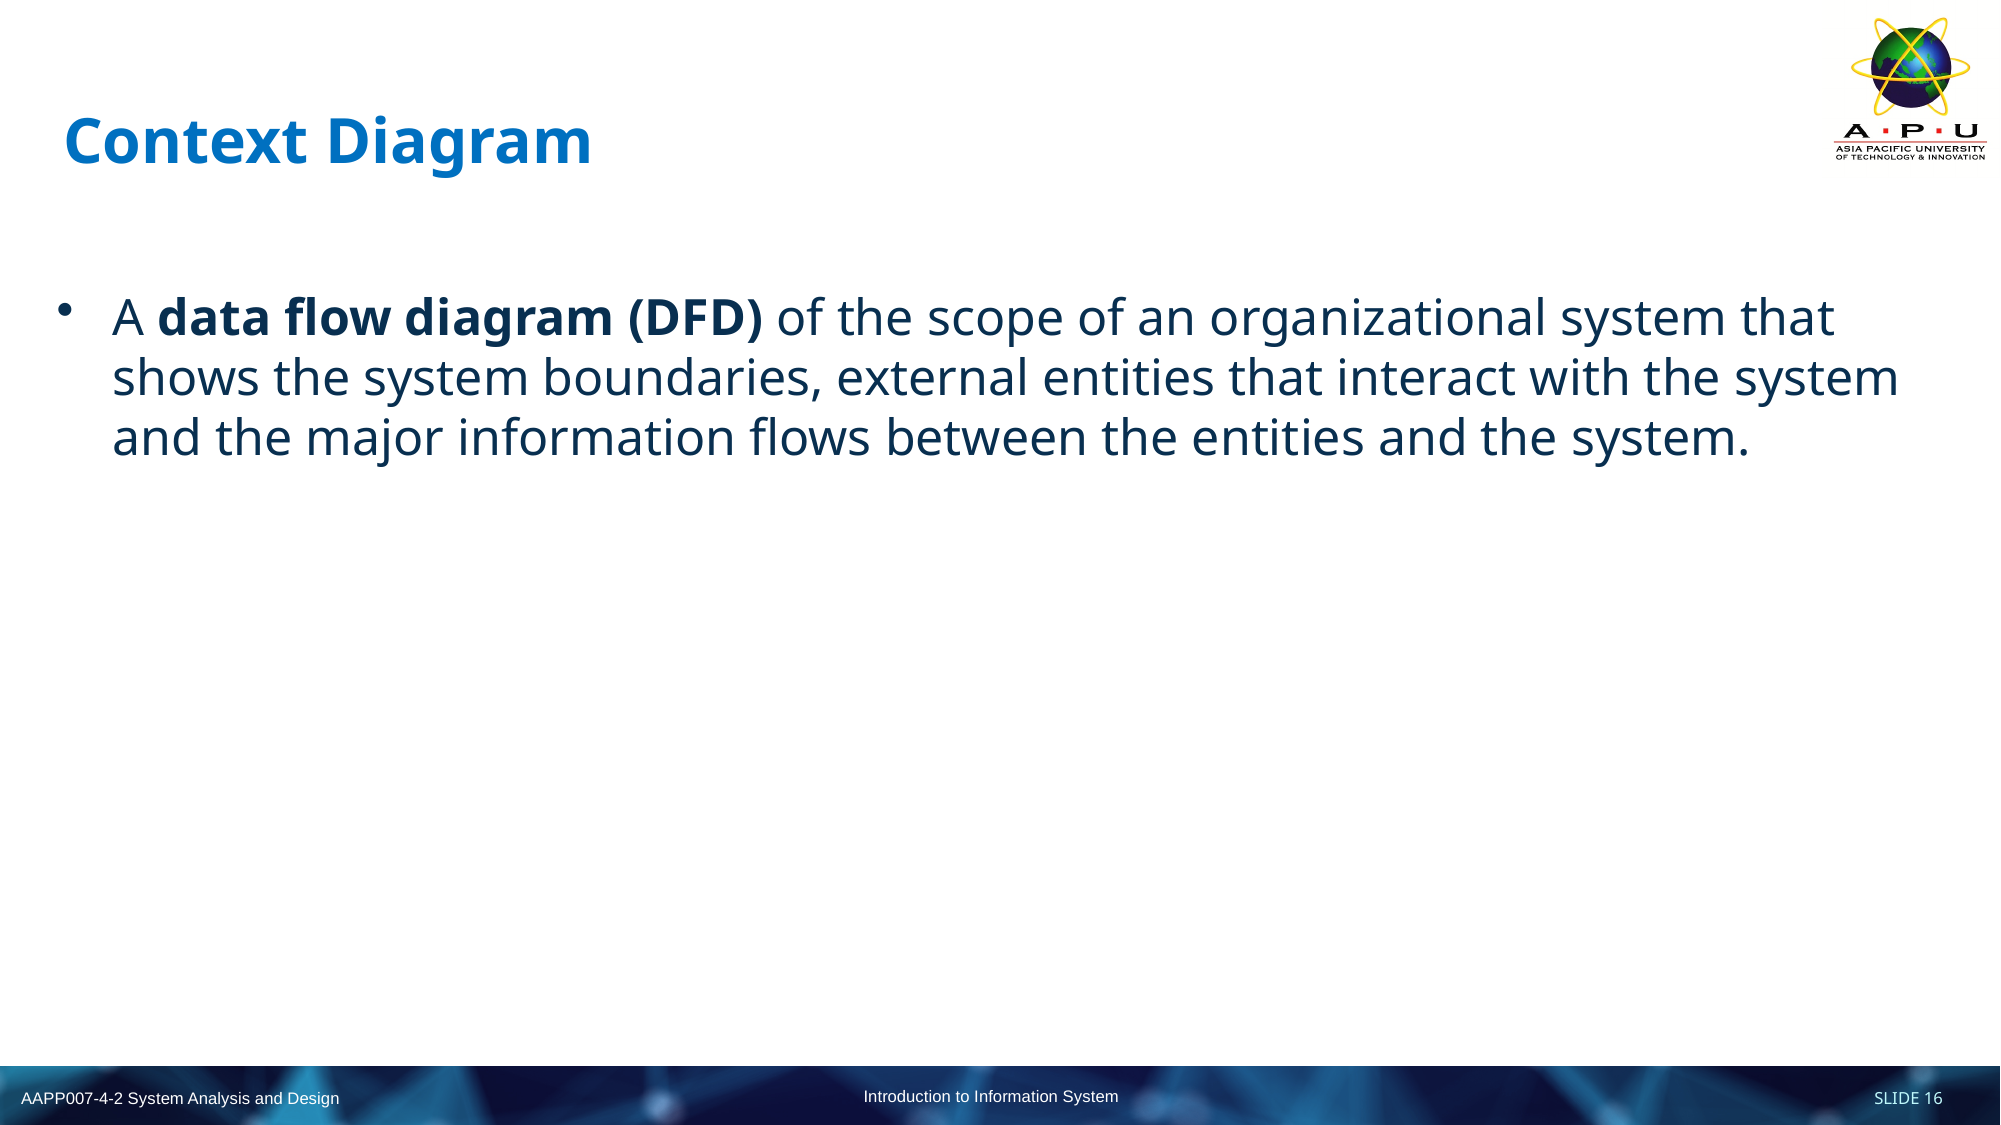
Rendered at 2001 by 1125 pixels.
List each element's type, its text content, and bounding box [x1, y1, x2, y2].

title Context Diagram [48, 45, 1764, 233]
list A data flow diagram (DFD) of the scope of an organizational system that shows the system boundaries, external entities that interact with the system and the major information flows between the entities and the system. [41, 278, 1969, 1021]
picture [1822, 0, 2000, 178]
picture [0, 1066, 2000, 1125]
